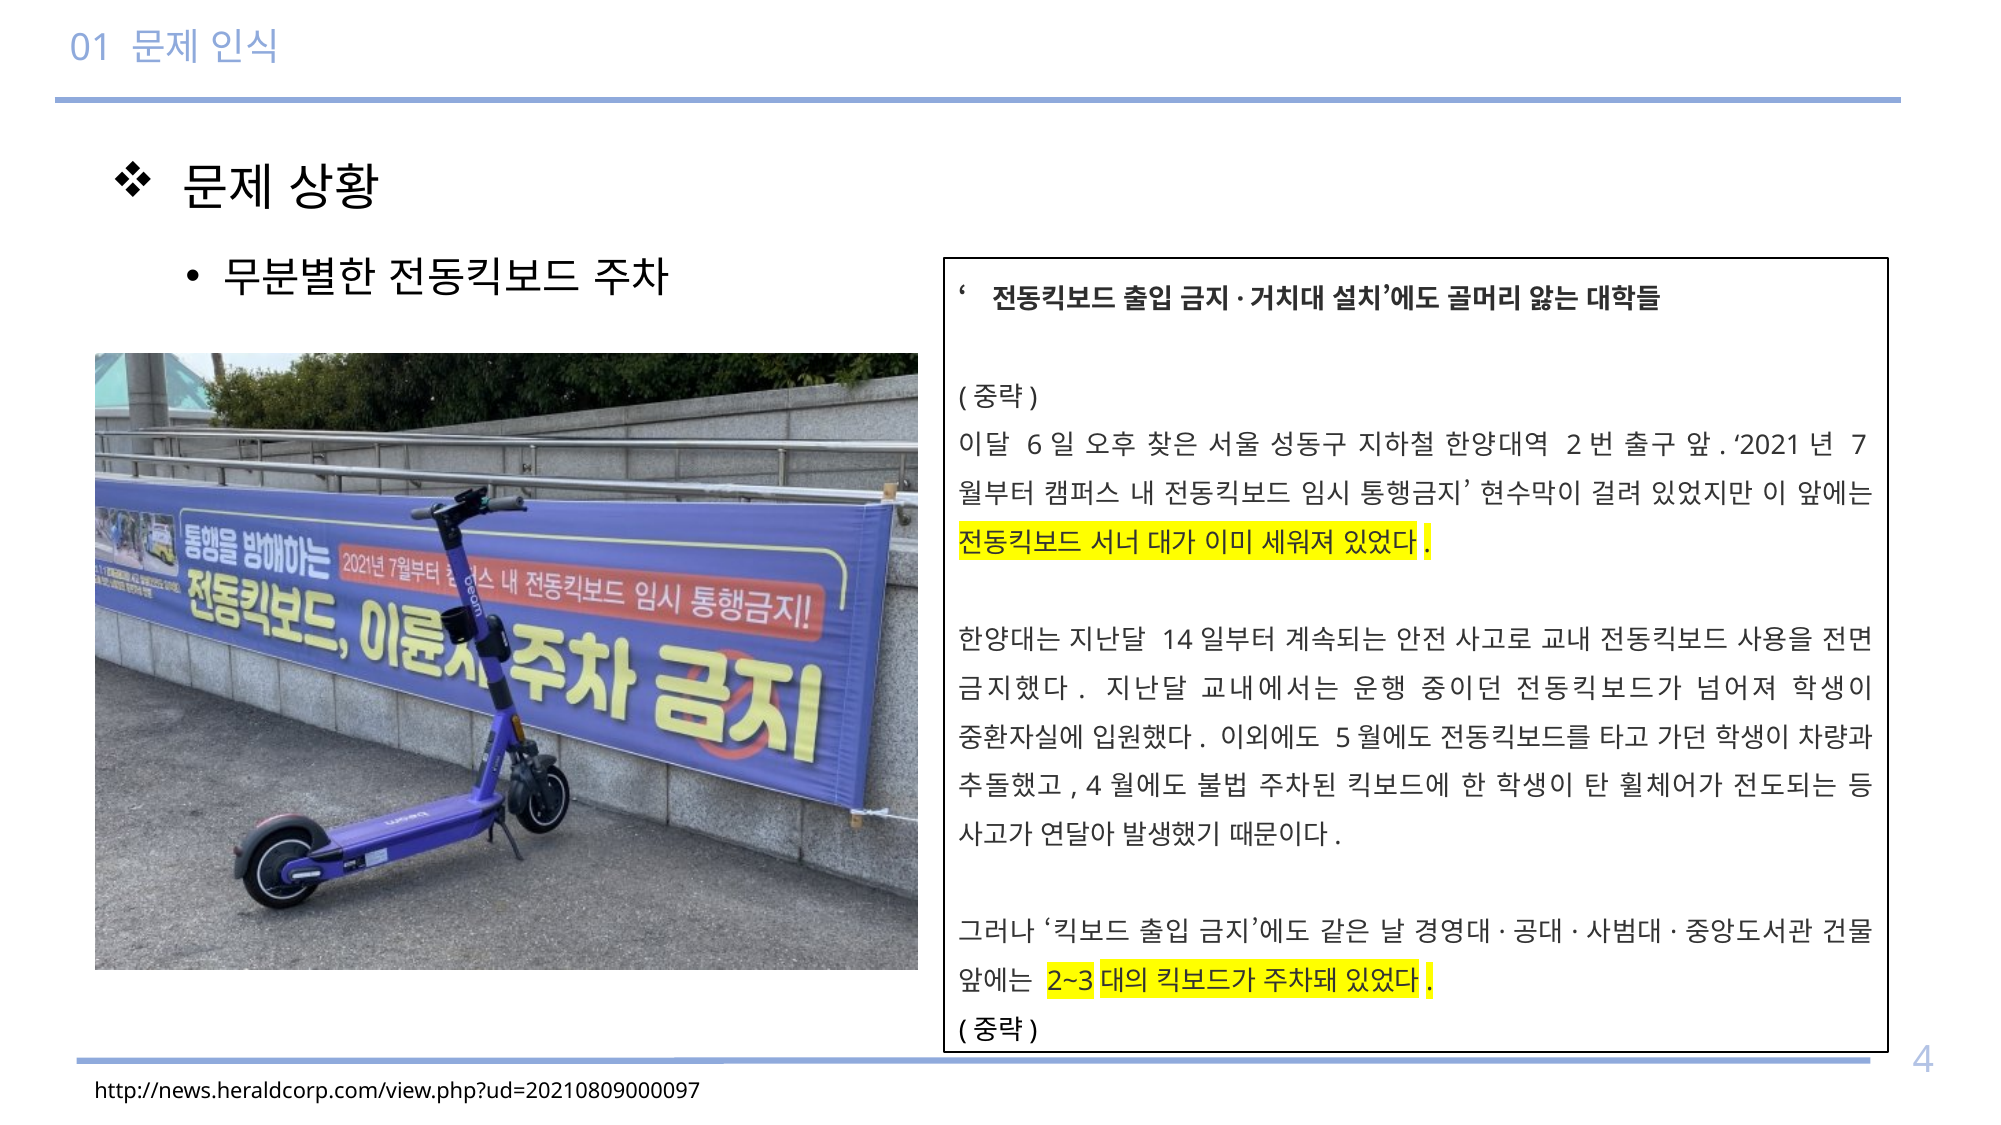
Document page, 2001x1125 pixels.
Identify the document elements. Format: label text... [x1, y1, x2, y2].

slide_number 4 [1870, 1030, 1977, 1091]
list 문제 상황 무분별한 전동킥보드 주차 [95, 117, 1871, 1030]
text_box http://news.heraldcorp.com/view.php?ud=20210809000097 [79, 1069, 1871, 1111]
title 01 문제 인식 [54, 10, 1780, 88]
text_box ‘전동킥보드 출입 금지·거치대 설치’에도 골머리 앓는 대학들 (중략) 이달 6일 오후 찾은 서울 성동구 지하철 한양대역 2번 출구 앞. ‘2021년 7월부터 캠퍼스 내 전동킥보드 임시 통행금지’ 현수막이 걸려 있었지만 이 앞에는 전동킥보드 서너 대가 이미 세워져 있었다. 한양대는 지난달 14일부터 계속되는 안전 사고로 교내 전동킥보드 사용을 전면 금지했다. 지난달 교내에서는 운행 중이던 전동킥보드가 넘어져 학생이 중환자실에 입원했다. 이외에도 5월에도 전동킥보드를 타고 가던 학생이 차량과 추돌했고, 4월에도 불법 주차된 킥보드에 한 학생이 탄 휠체어가 전도되는 등 사고가 연달아 발생했기 때문이다. 그러나 ‘킥보드 출입 금지’에도 같은 날 경영대·공대·사범대·중앙도서관 건물 앞에는 2~3대의 킥보드가 주차돼 있었다. (중략) [944, 257, 1888, 1053]
picture [95, 353, 918, 971]
